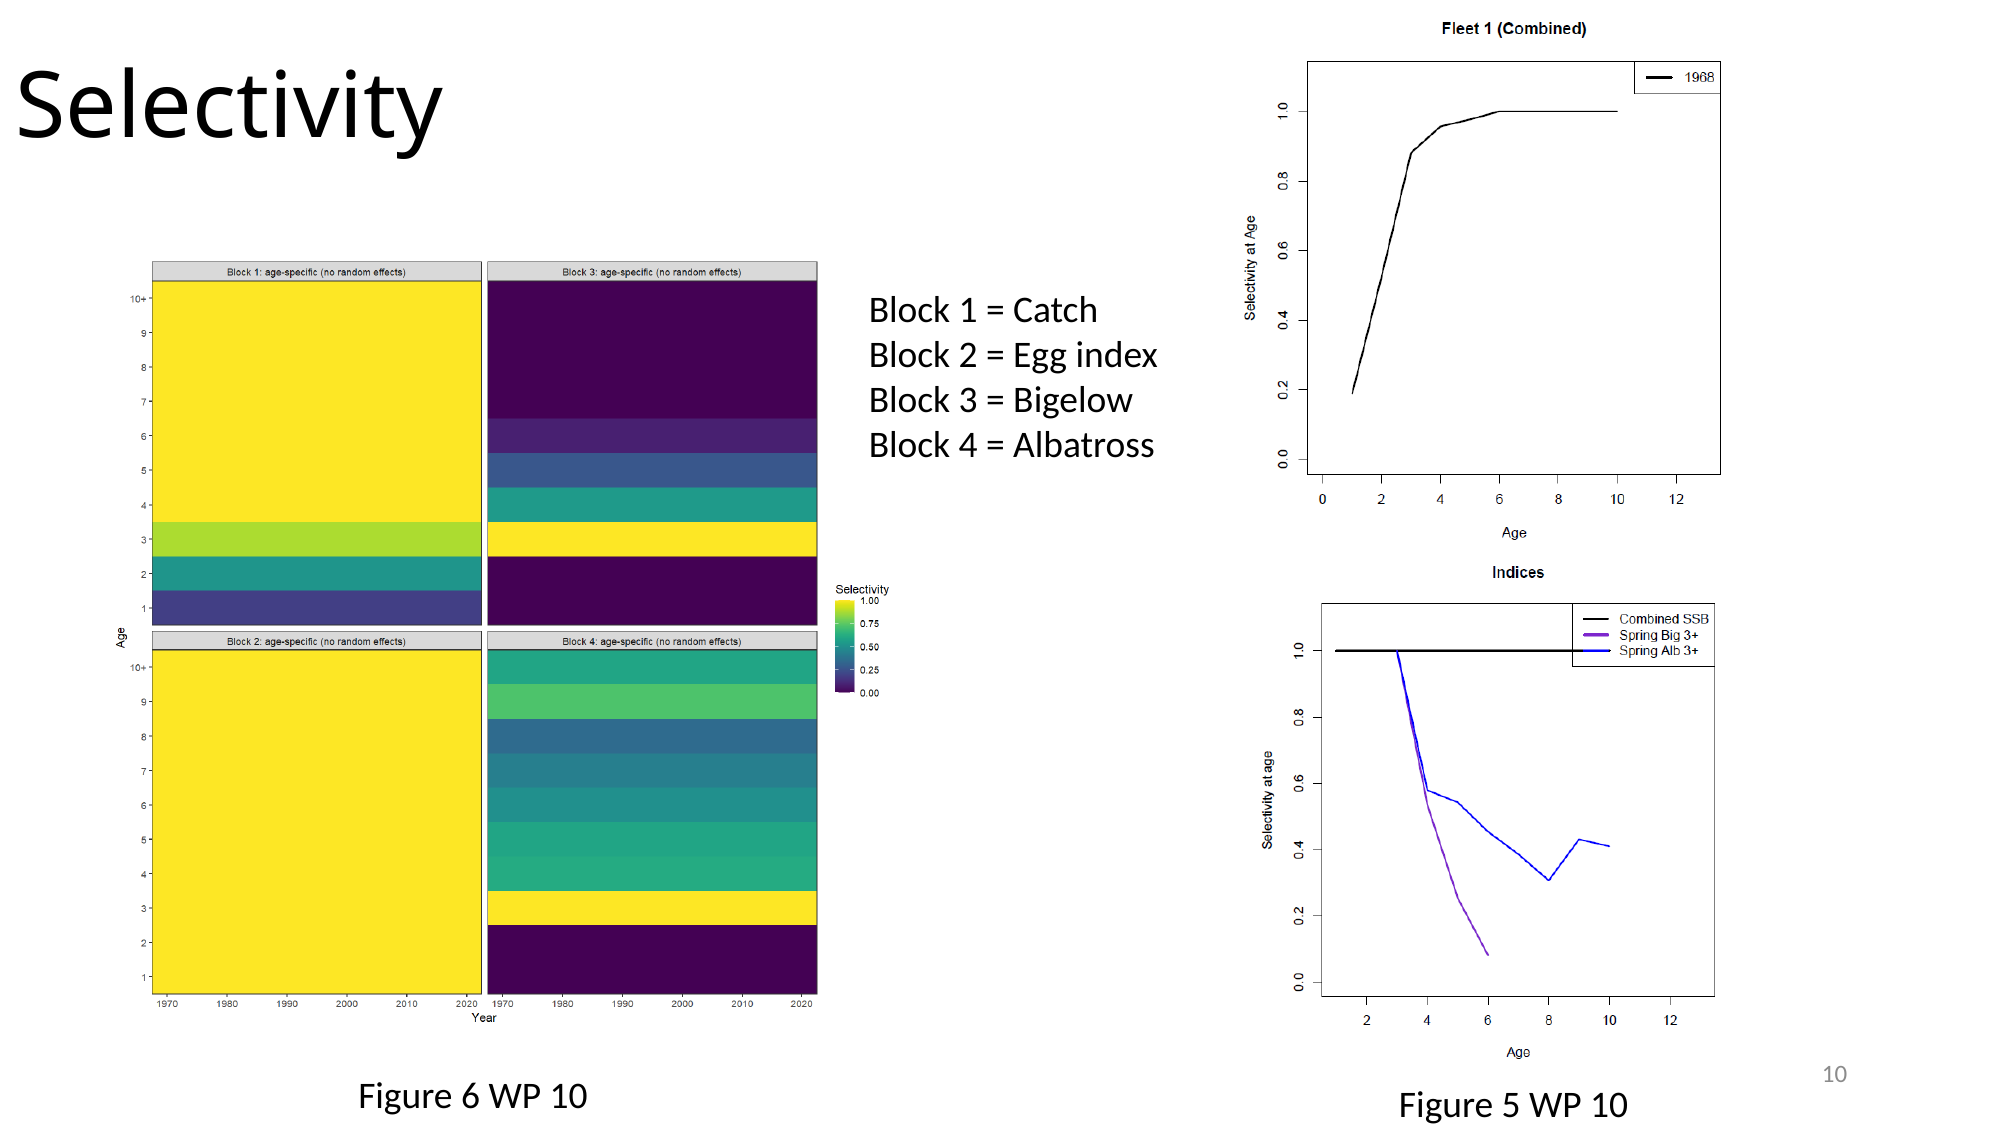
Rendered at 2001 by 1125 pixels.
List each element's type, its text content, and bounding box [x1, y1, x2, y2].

slide_number 10 [1412, 1042, 1863, 1103]
text_box Figure 6 WP 10 [343, 1063, 666, 1124]
text_box Figure 5 WP 10 [1384, 1072, 1651, 1125]
text_box Block 1 = Catch Block 2 = Egg index Block 3 = Bigelow Block 4 = Albatross [901, 277, 1235, 472]
picture [109, 256, 901, 1029]
text_box Selectivity [0, 0, 1725, 217]
picture [1238, 10, 1774, 1062]
